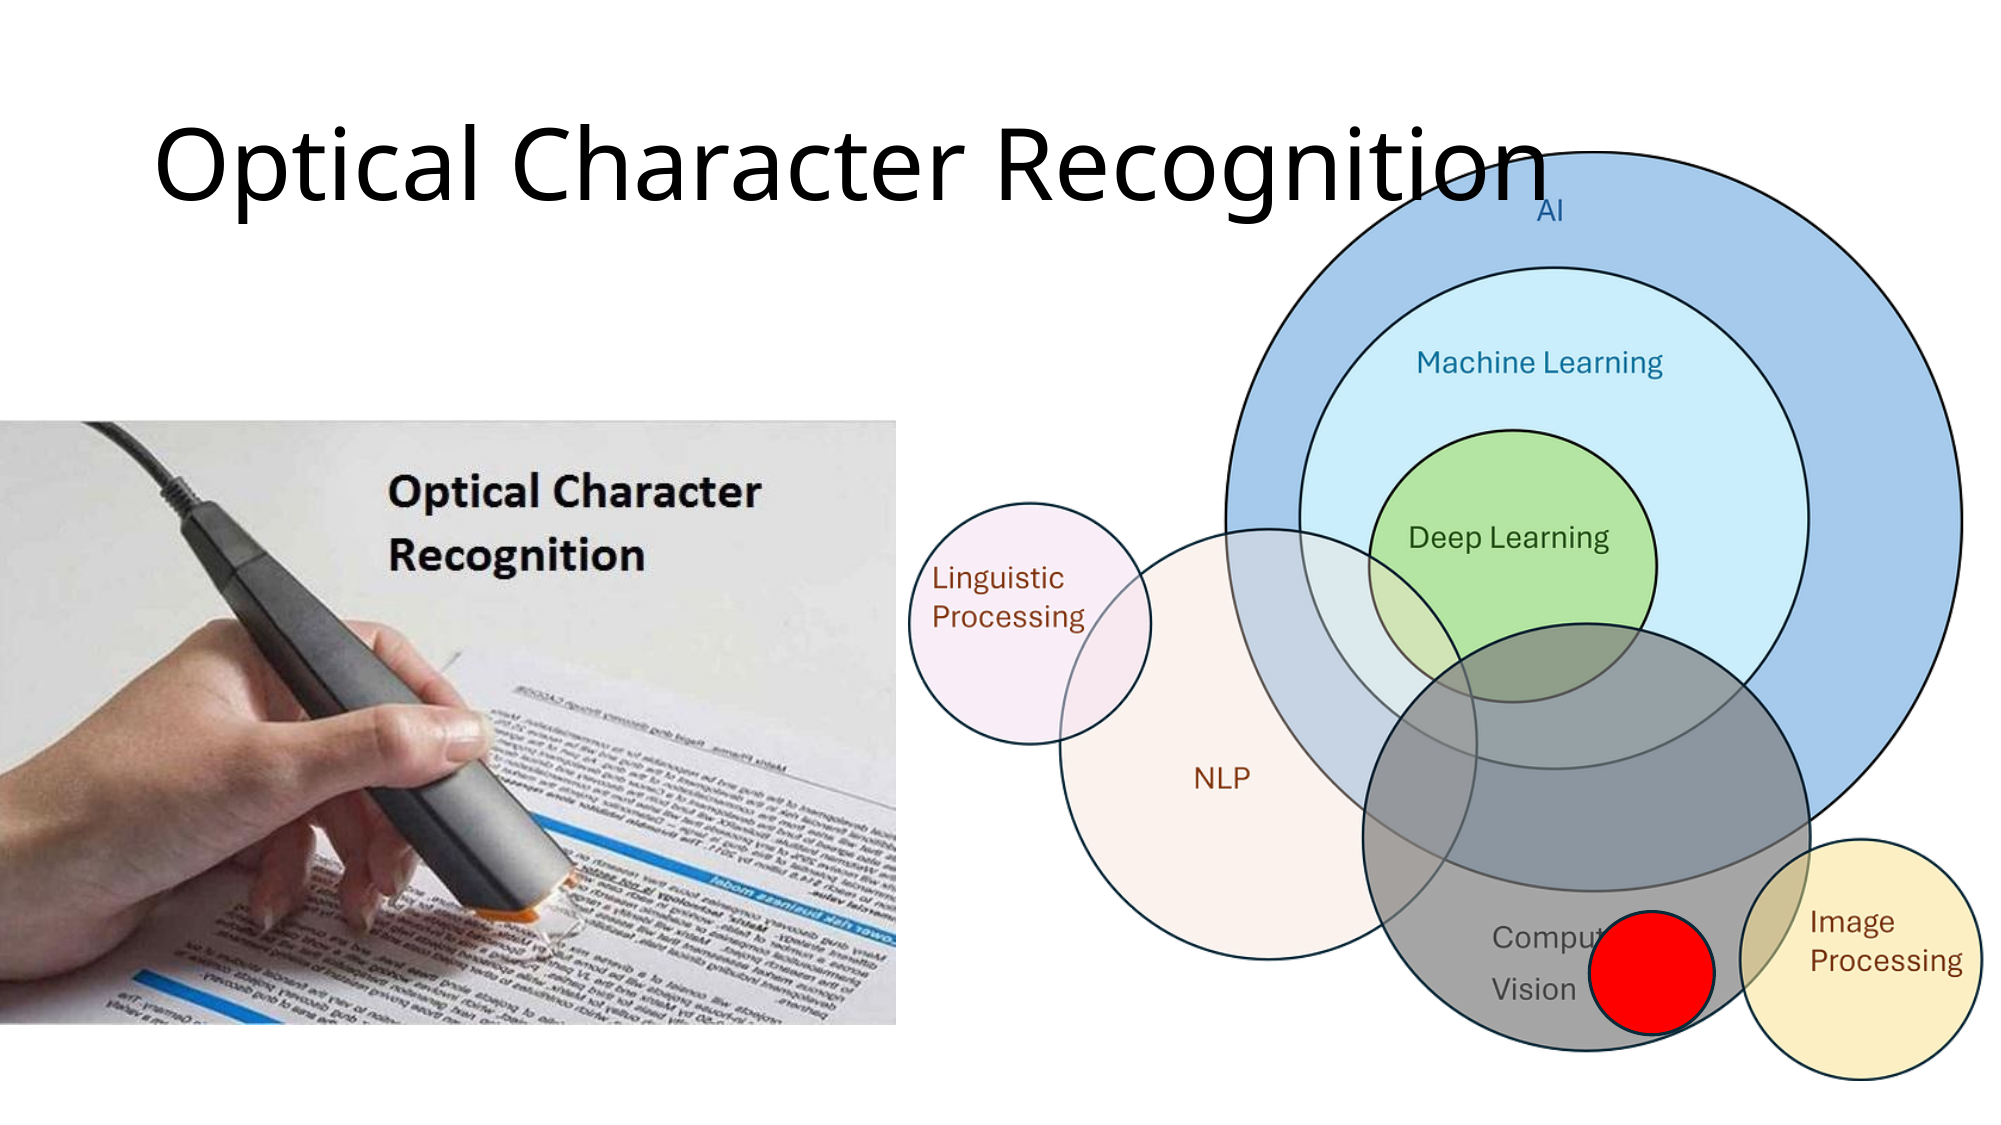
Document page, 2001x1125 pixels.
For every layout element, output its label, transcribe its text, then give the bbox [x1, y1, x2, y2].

title Optical Character Recognition [137, 59, 1863, 278]
picture [907, 151, 2000, 1081]
picture [0, 419, 897, 1025]
